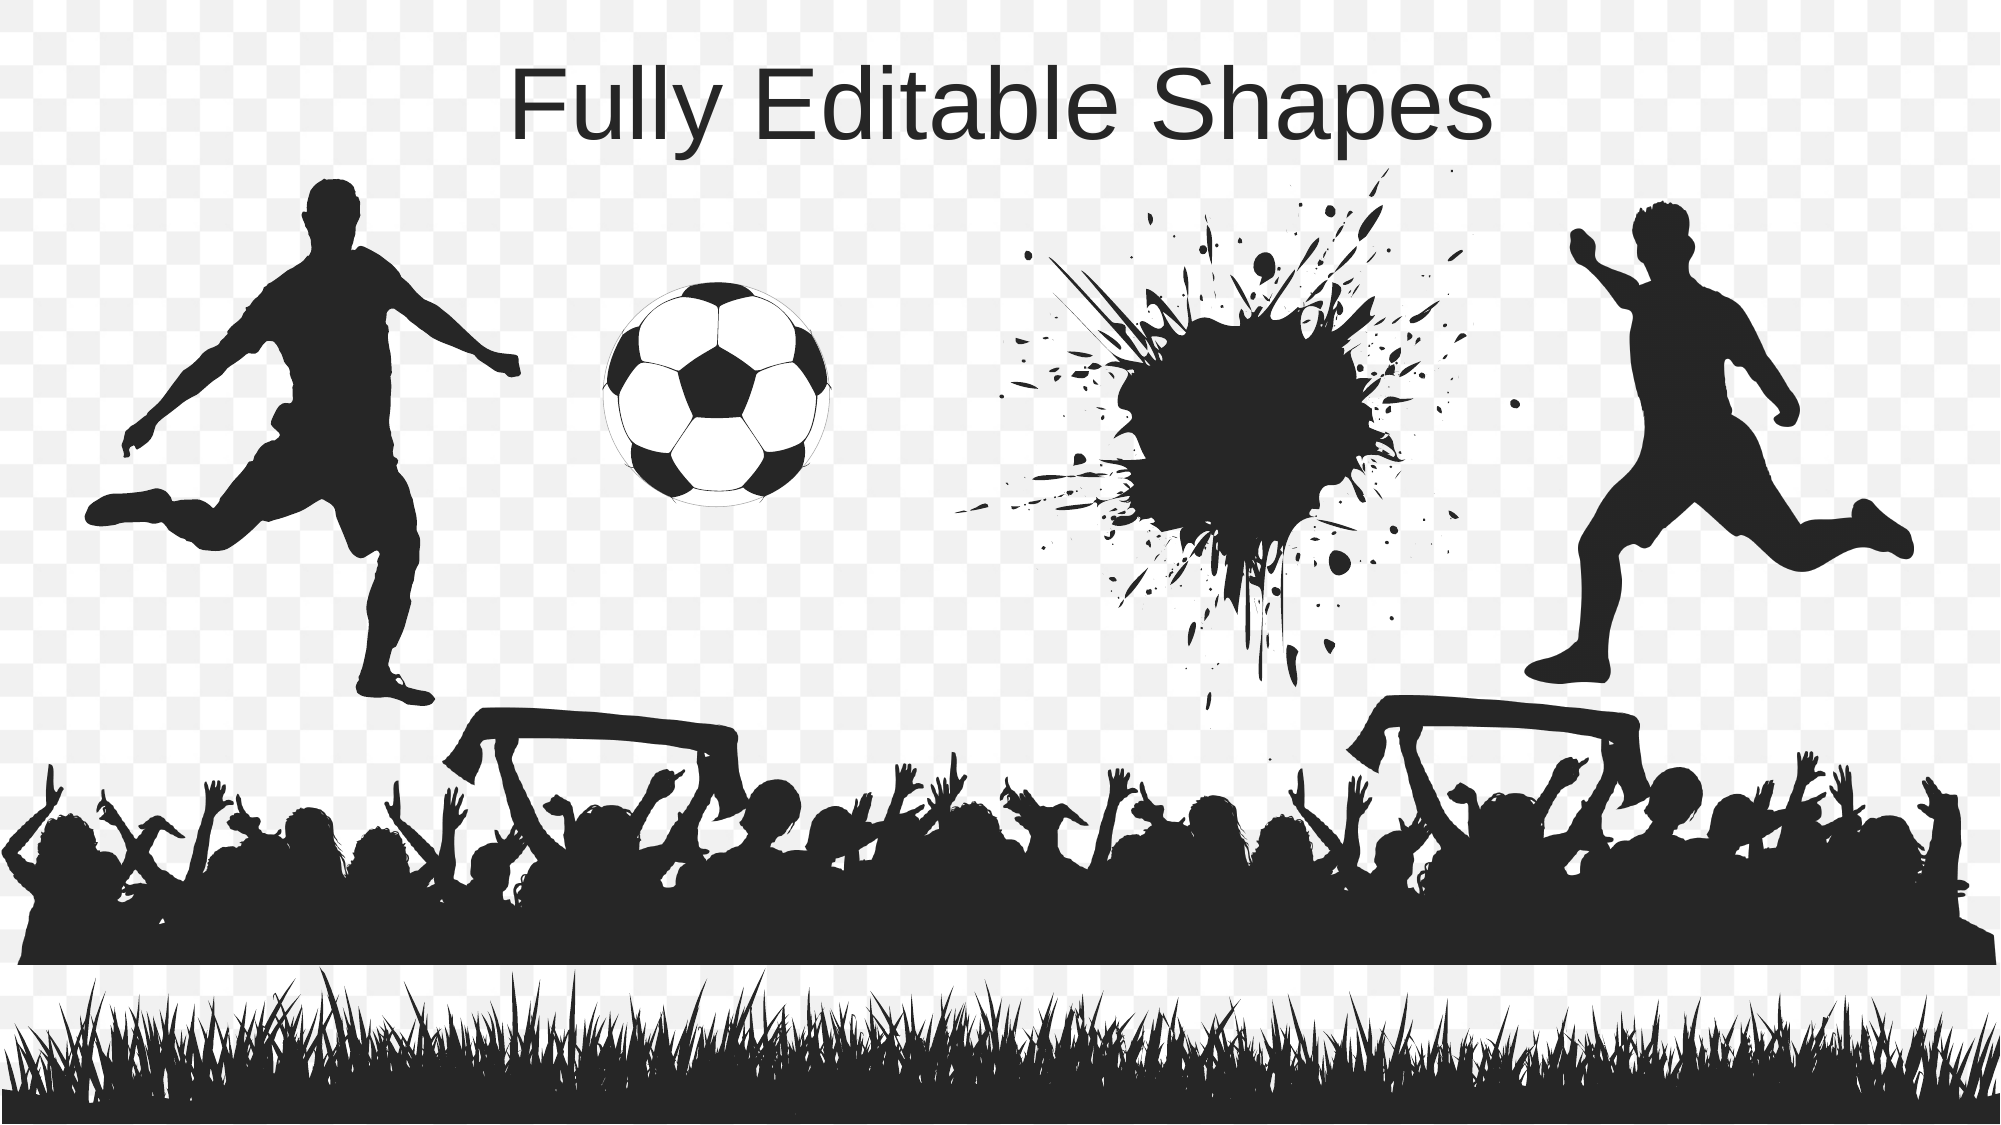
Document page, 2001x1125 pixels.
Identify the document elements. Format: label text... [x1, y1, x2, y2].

picture [0, 0, 2001, 1125]
list Fully Editable Shapes [53, 49, 1952, 169]
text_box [601, 281, 832, 507]
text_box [951, 164, 1521, 764]
text_box [2, 966, 2000, 1124]
text_box [84, 178, 521, 695]
